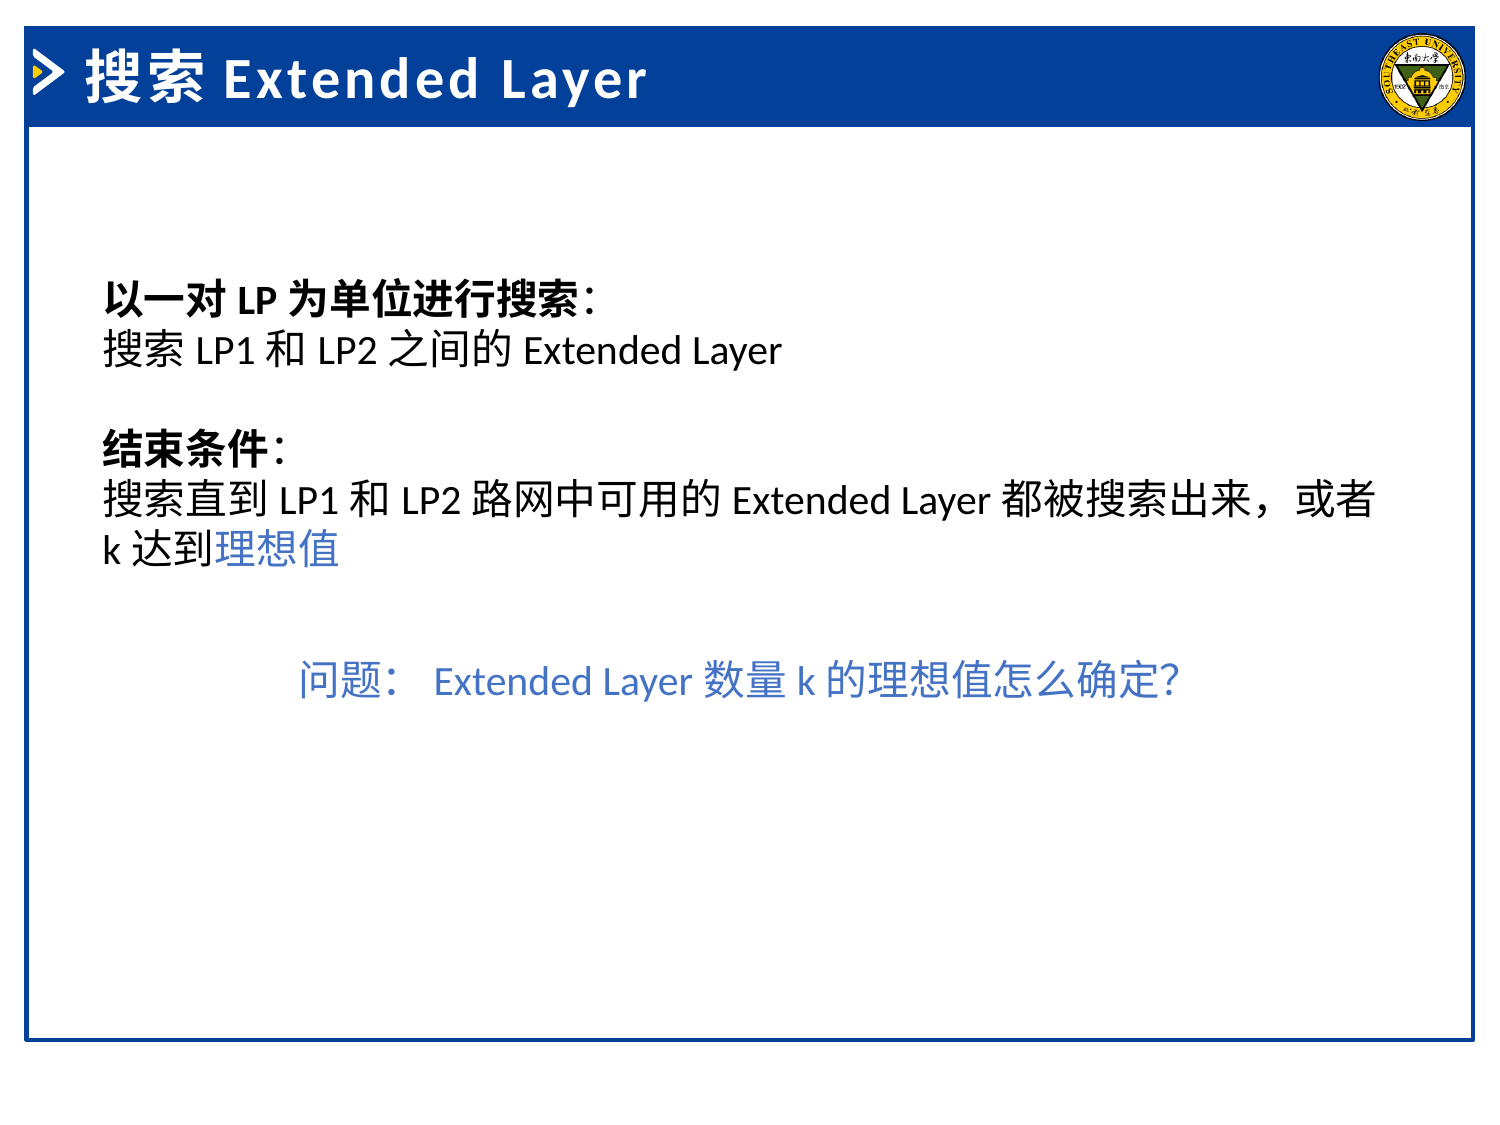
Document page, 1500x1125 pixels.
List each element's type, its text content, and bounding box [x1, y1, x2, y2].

text_box 搜索Extended Layer [70, 32, 766, 118]
text_box 问题：Extended Layer数量k的理想值怎么确定？ [283, 646, 1217, 712]
picture [1378, 33, 1467, 121]
text_box 以一对LP为单位进行搜索： 搜索LP1和LP2之间的Extended Layer 结束条件： 搜索直到LP1和LP2路网中可用的Extended Layer都被搜索出来，或者k达到理想值 [87, 265, 1416, 581]
